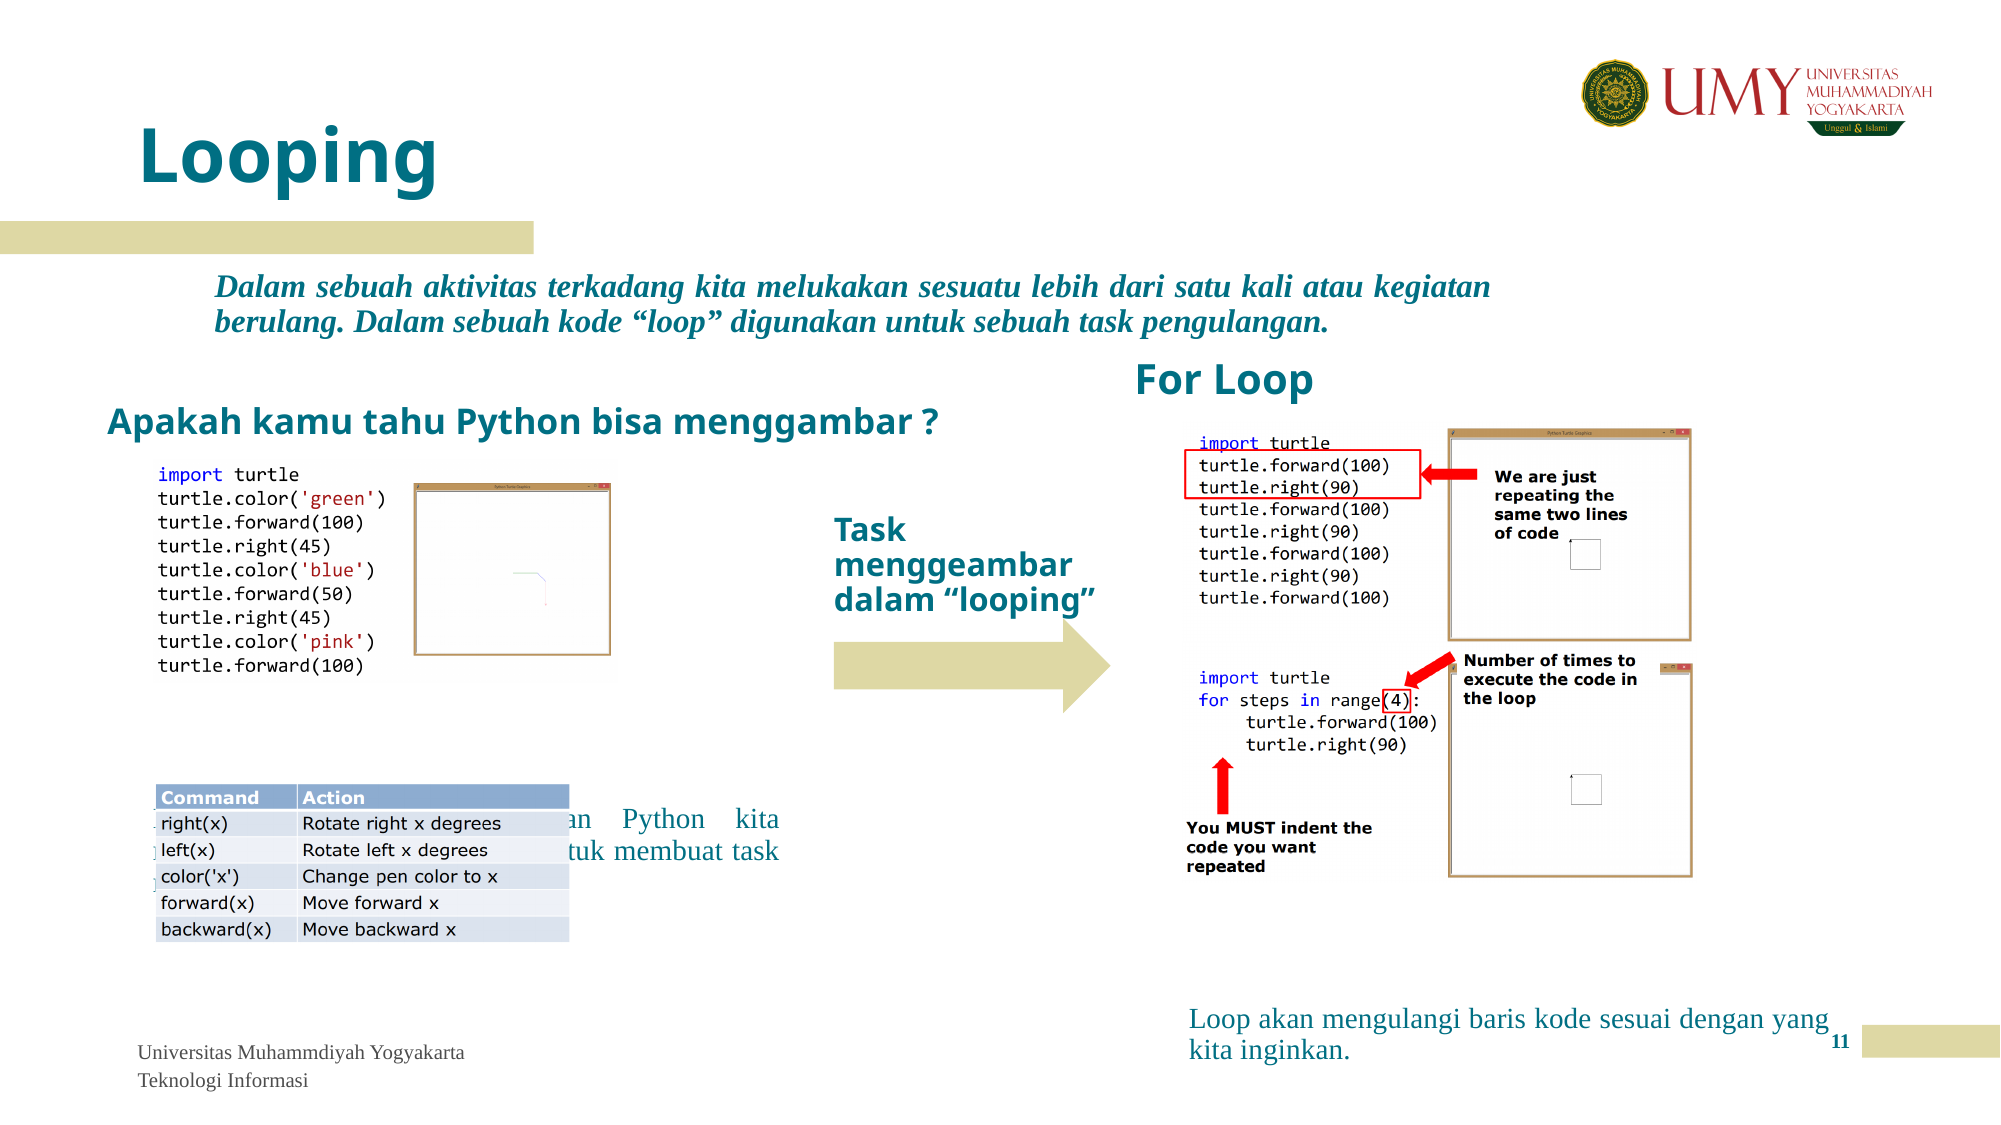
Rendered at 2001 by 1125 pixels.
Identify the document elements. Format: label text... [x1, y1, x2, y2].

title Looping [137, 101, 1418, 199]
picture [1581, 59, 1932, 136]
list Dalam sebuah aktivitas terkadang kita melukakan sesuatu lebih dari satu kali atau kegiatan berulang. Dalam sebuah kode “loop” digunakan untuk sebuah task pengulangan. [214, 268, 1495, 348]
list Apakah kamu tahu Python bisa menggambar ? [107, 365, 941, 442]
list Di dalam Bahasa pemrograman Python kita menggunakan “ Library Turtle” untuk membuat task menggambar [570, 803, 781, 908]
picture [1182, 421, 1697, 883]
text_box Loop akan mengulangi baris kode sesuai dengan yang kita inginkan. [1188, 1003, 1831, 1104]
picture [155, 783, 570, 944]
slide_number Universitas Muhammdiyah Yogyakarta [137, 1026, 588, 1064]
footer Teknologi Informasi [137, 1066, 588, 1104]
text_box Task menggeambar dalam “looping” [833, 511, 1135, 619]
picture [152, 459, 618, 683]
text_box For Loop [1134, 326, 1796, 404]
slide_number 11 [1831, 1027, 1863, 1065]
text_box [832, 619, 1113, 716]
